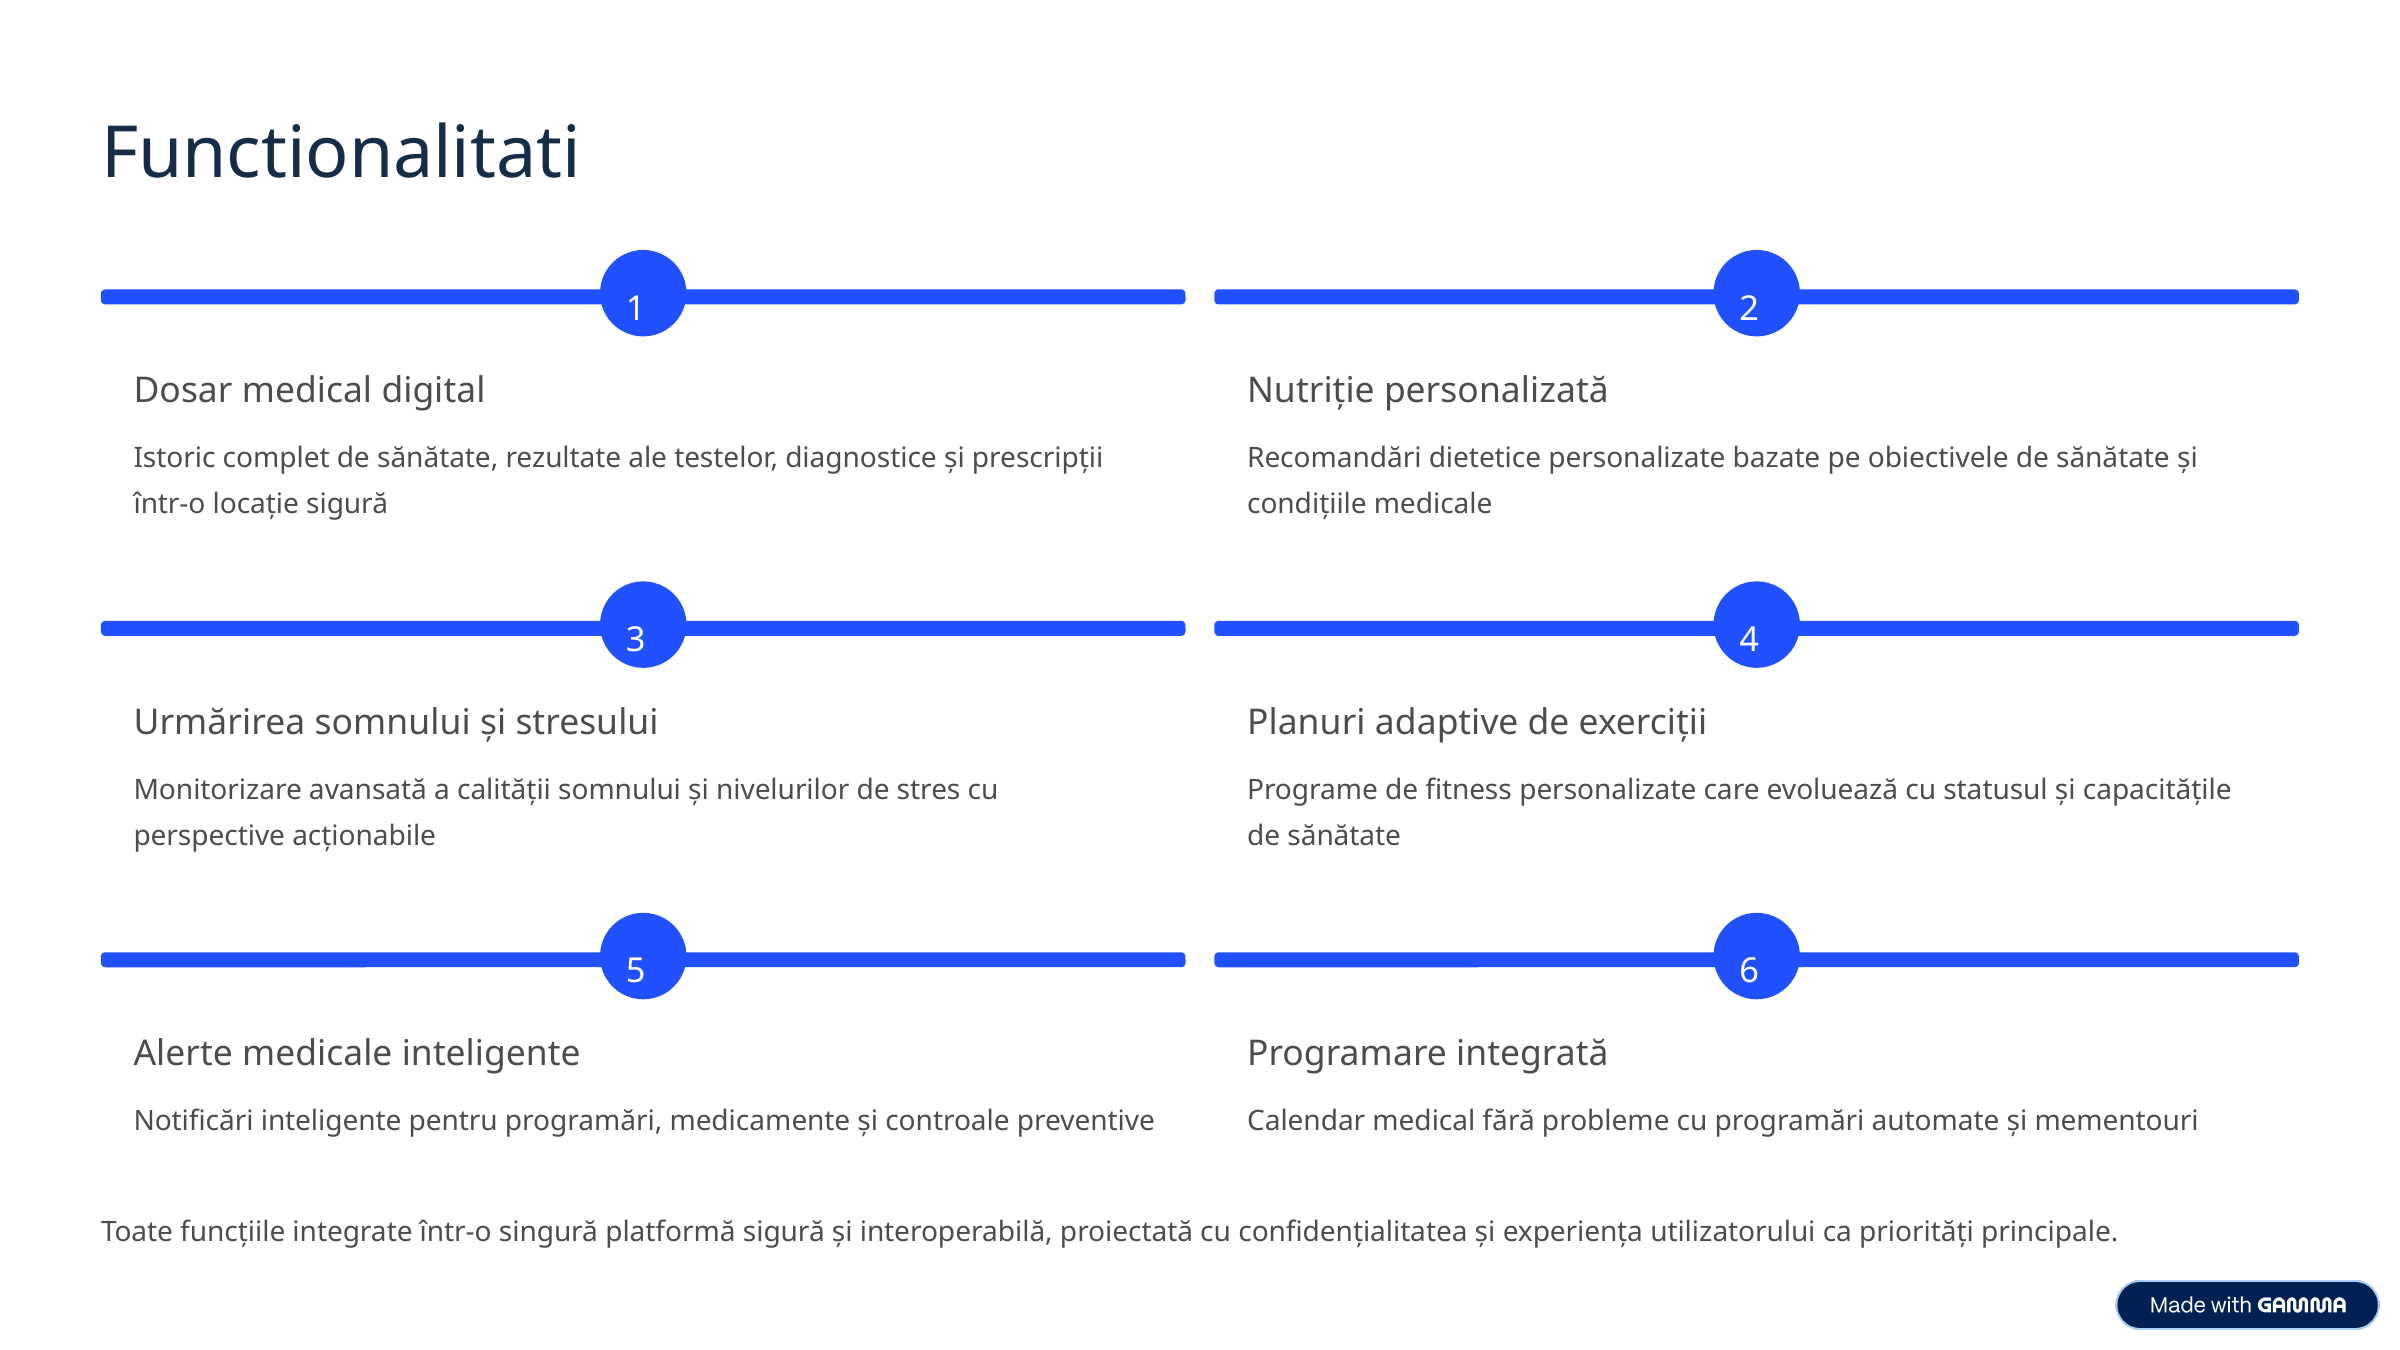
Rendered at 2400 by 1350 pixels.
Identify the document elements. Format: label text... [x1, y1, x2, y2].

text_box Urmărirea somnului și stresului [133, 696, 608, 742]
text_box 6 [1739, 934, 1774, 978]
text_box [1214, 289, 1714, 305]
text_box Nutriție personalizată [1247, 365, 1608, 411]
text_box [1799, 620, 2299, 636]
text_box [686, 289, 1186, 305]
text_box Calendar medical fără probleme cu programări automate și mementouri [1247, 1090, 2267, 1137]
text_box [1214, 635, 2299, 884]
text_box 1 [625, 271, 661, 315]
text_box Alerte medicale inteligente [133, 1028, 535, 1074]
text_box [686, 620, 1186, 636]
text_box [1713, 249, 1801, 337]
text_box [1214, 952, 1714, 968]
text_box Monitorizare avansată a calității somnului și nivelurilor de stres cu perspective acționabile [133, 759, 1153, 852]
text_box [100, 952, 601, 968]
text_box [600, 249, 687, 337]
text_box Notificări inteligente pentru programări, medicamente și controale preventive [133, 1090, 1153, 1137]
text_box [100, 635, 1186, 884]
text_box Recomandări dietetice personalizate bazate pe obiectivele de sănătate și condițiile medicale [1247, 427, 2267, 520]
text_box [1214, 620, 1714, 636]
text_box Toate funcțiile integrate într-o singură platformă sigură și interoperabilă, proiectată cu confidențialitatea și experiența utilizatorului ca priorități principale. [100, 1201, 2300, 1248]
text_box [1713, 912, 1801, 1000]
text_box Programe de fitness personalizate care evoluează cu statusul și capacitățile de sănătate [1247, 759, 2267, 852]
text_box [1713, 581, 1801, 668]
text_box [1799, 289, 2299, 305]
text_box [1214, 304, 2299, 553]
text_box Programare integrată [1247, 1028, 1608, 1074]
picture [2106, 1271, 2389, 1339]
text_box Planuri adaptive de exerciții [1247, 696, 1664, 742]
text_box [1799, 952, 2299, 968]
text_box Dosar medical digital [133, 365, 494, 411]
text_box [1214, 967, 2299, 1170]
text_box [600, 581, 687, 668]
text_box 3 [625, 603, 661, 647]
text_box [100, 620, 601, 636]
text_box [100, 967, 1186, 1170]
text_box 5 [625, 934, 661, 978]
text_box [100, 304, 1186, 553]
text_box 4 [1739, 603, 1774, 647]
text_box Istoric complet de sănătate, rezultate ale testelor, diagnostice și prescripții într-o locație sigură [133, 427, 1153, 520]
text_box [686, 952, 1186, 968]
text_box Functionalitati [100, 102, 823, 193]
text_box 2 [1739, 271, 1774, 315]
text_box [600, 912, 687, 1000]
text_box [100, 289, 601, 305]
